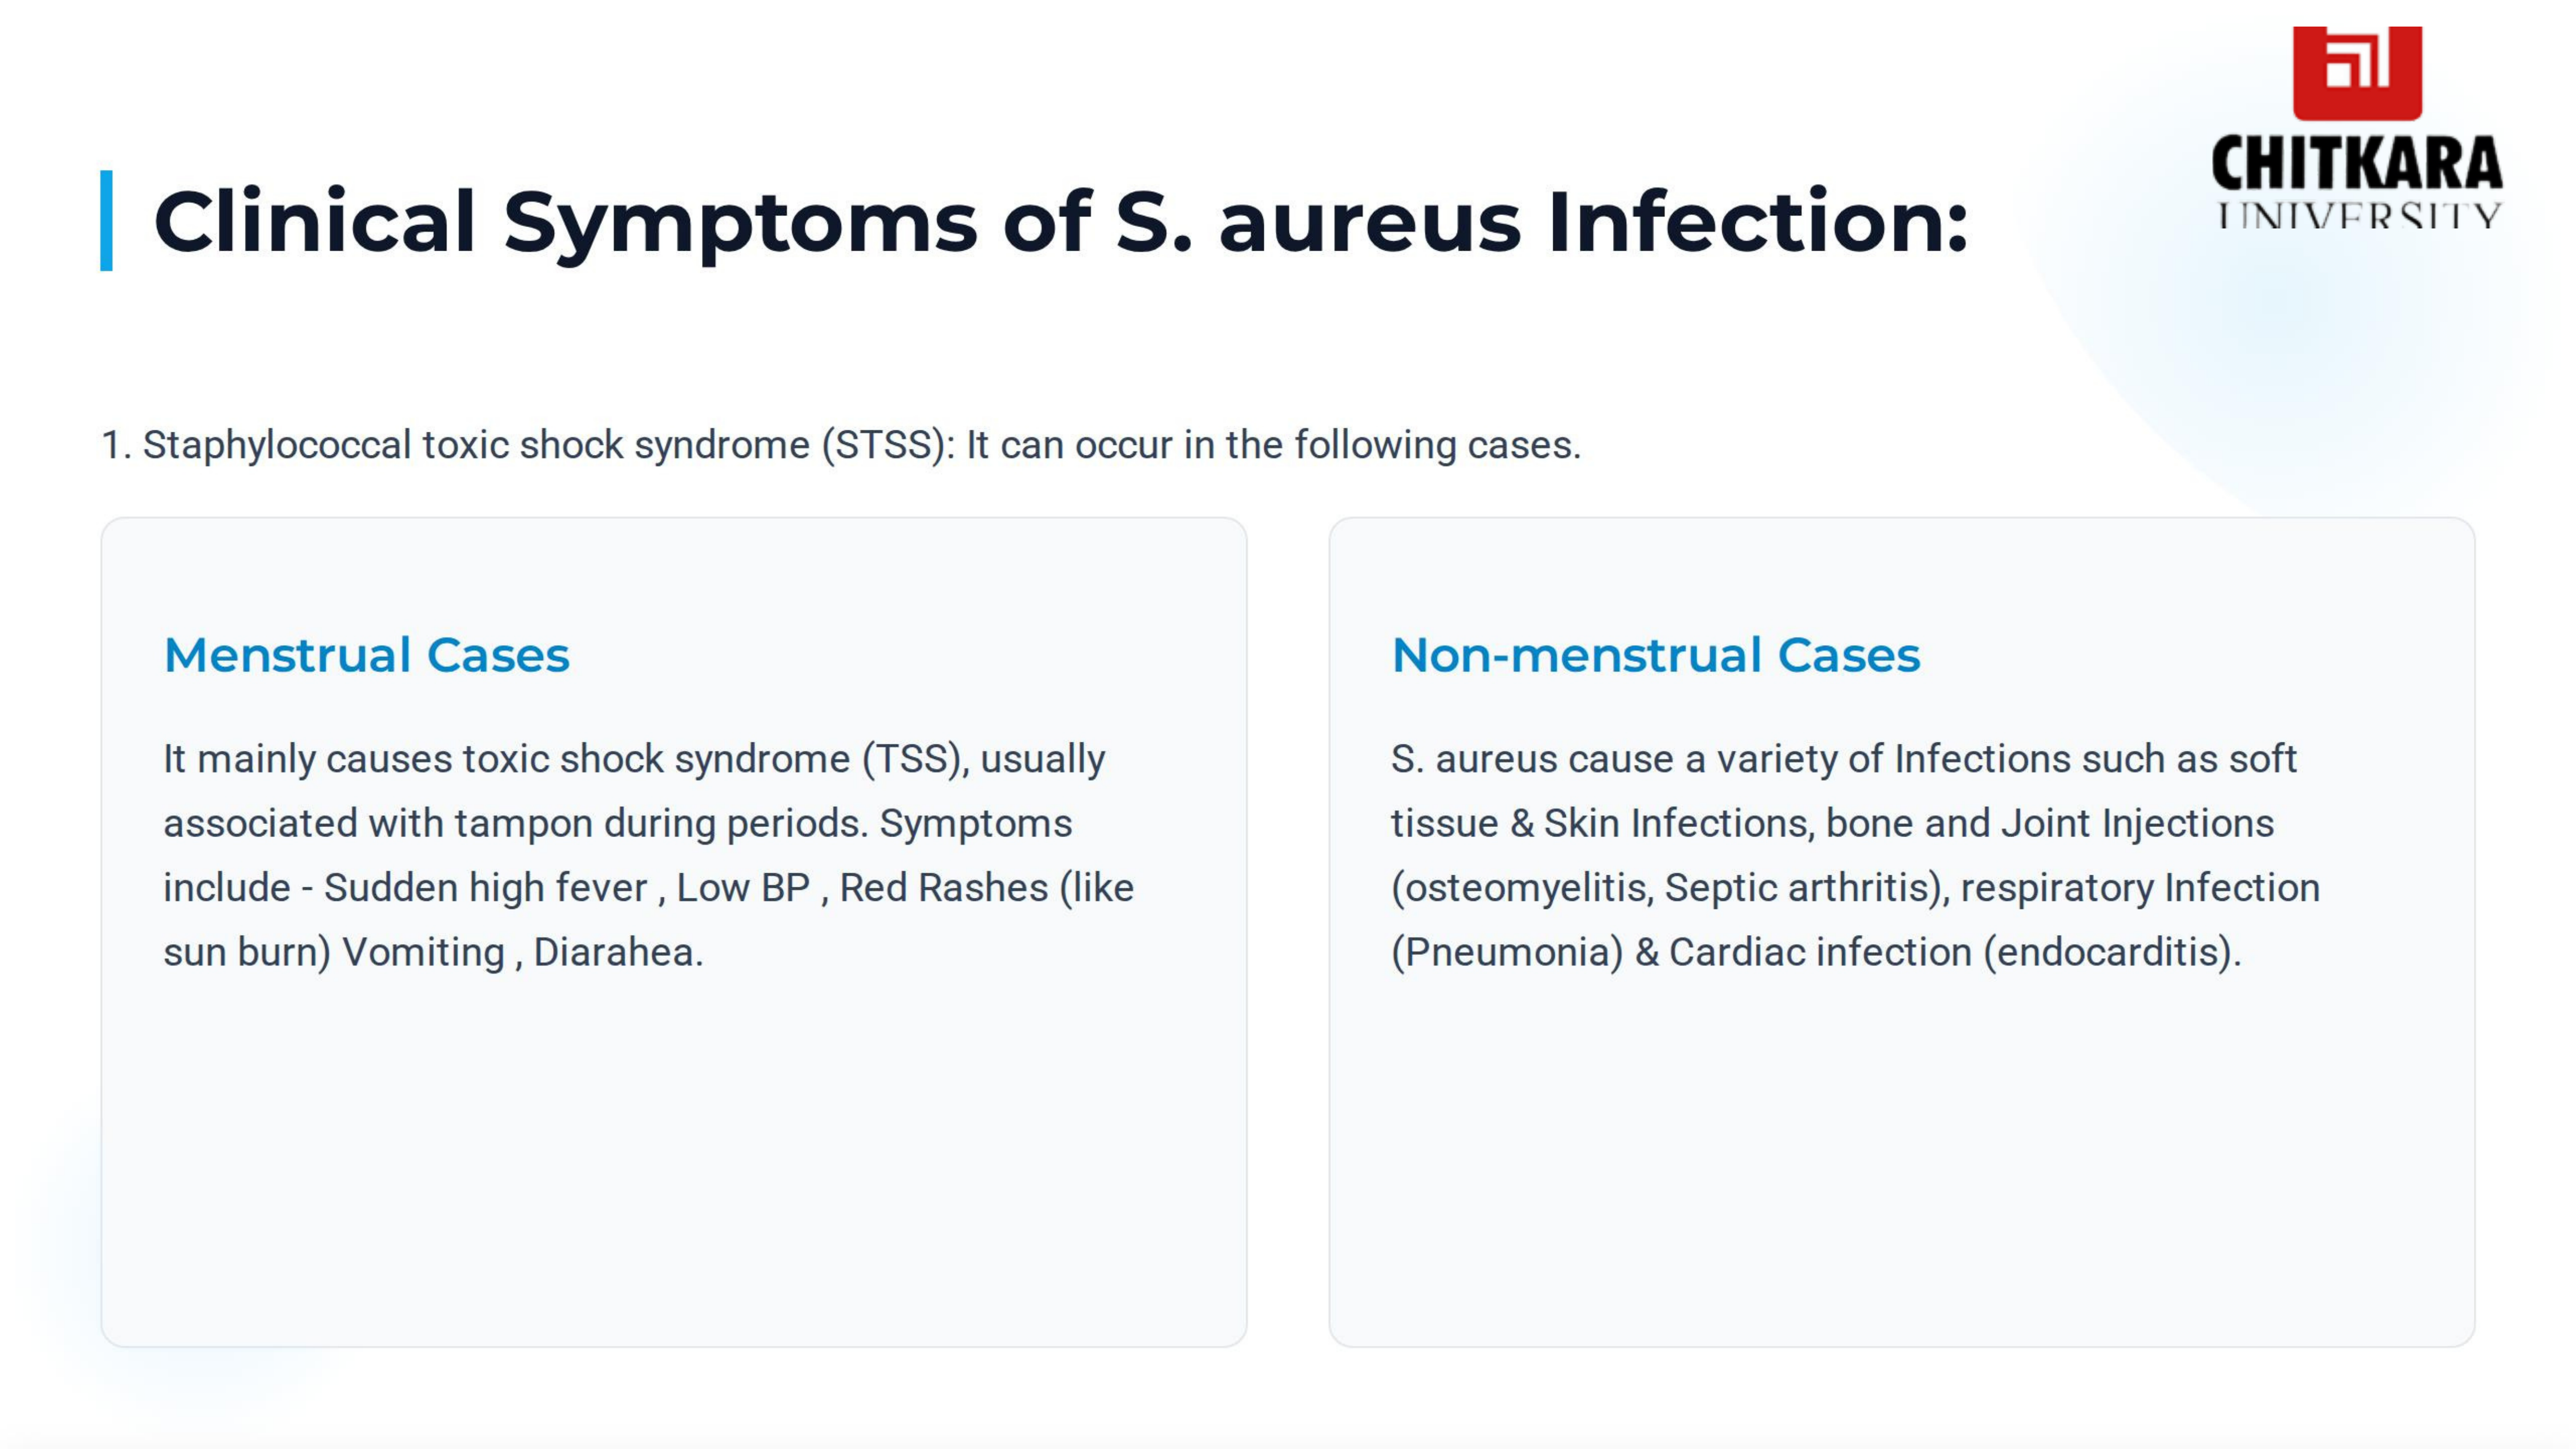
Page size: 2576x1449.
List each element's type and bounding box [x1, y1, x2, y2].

text_box [0, 0, 2576, 1449]
text_box [2212, 27, 2505, 229]
